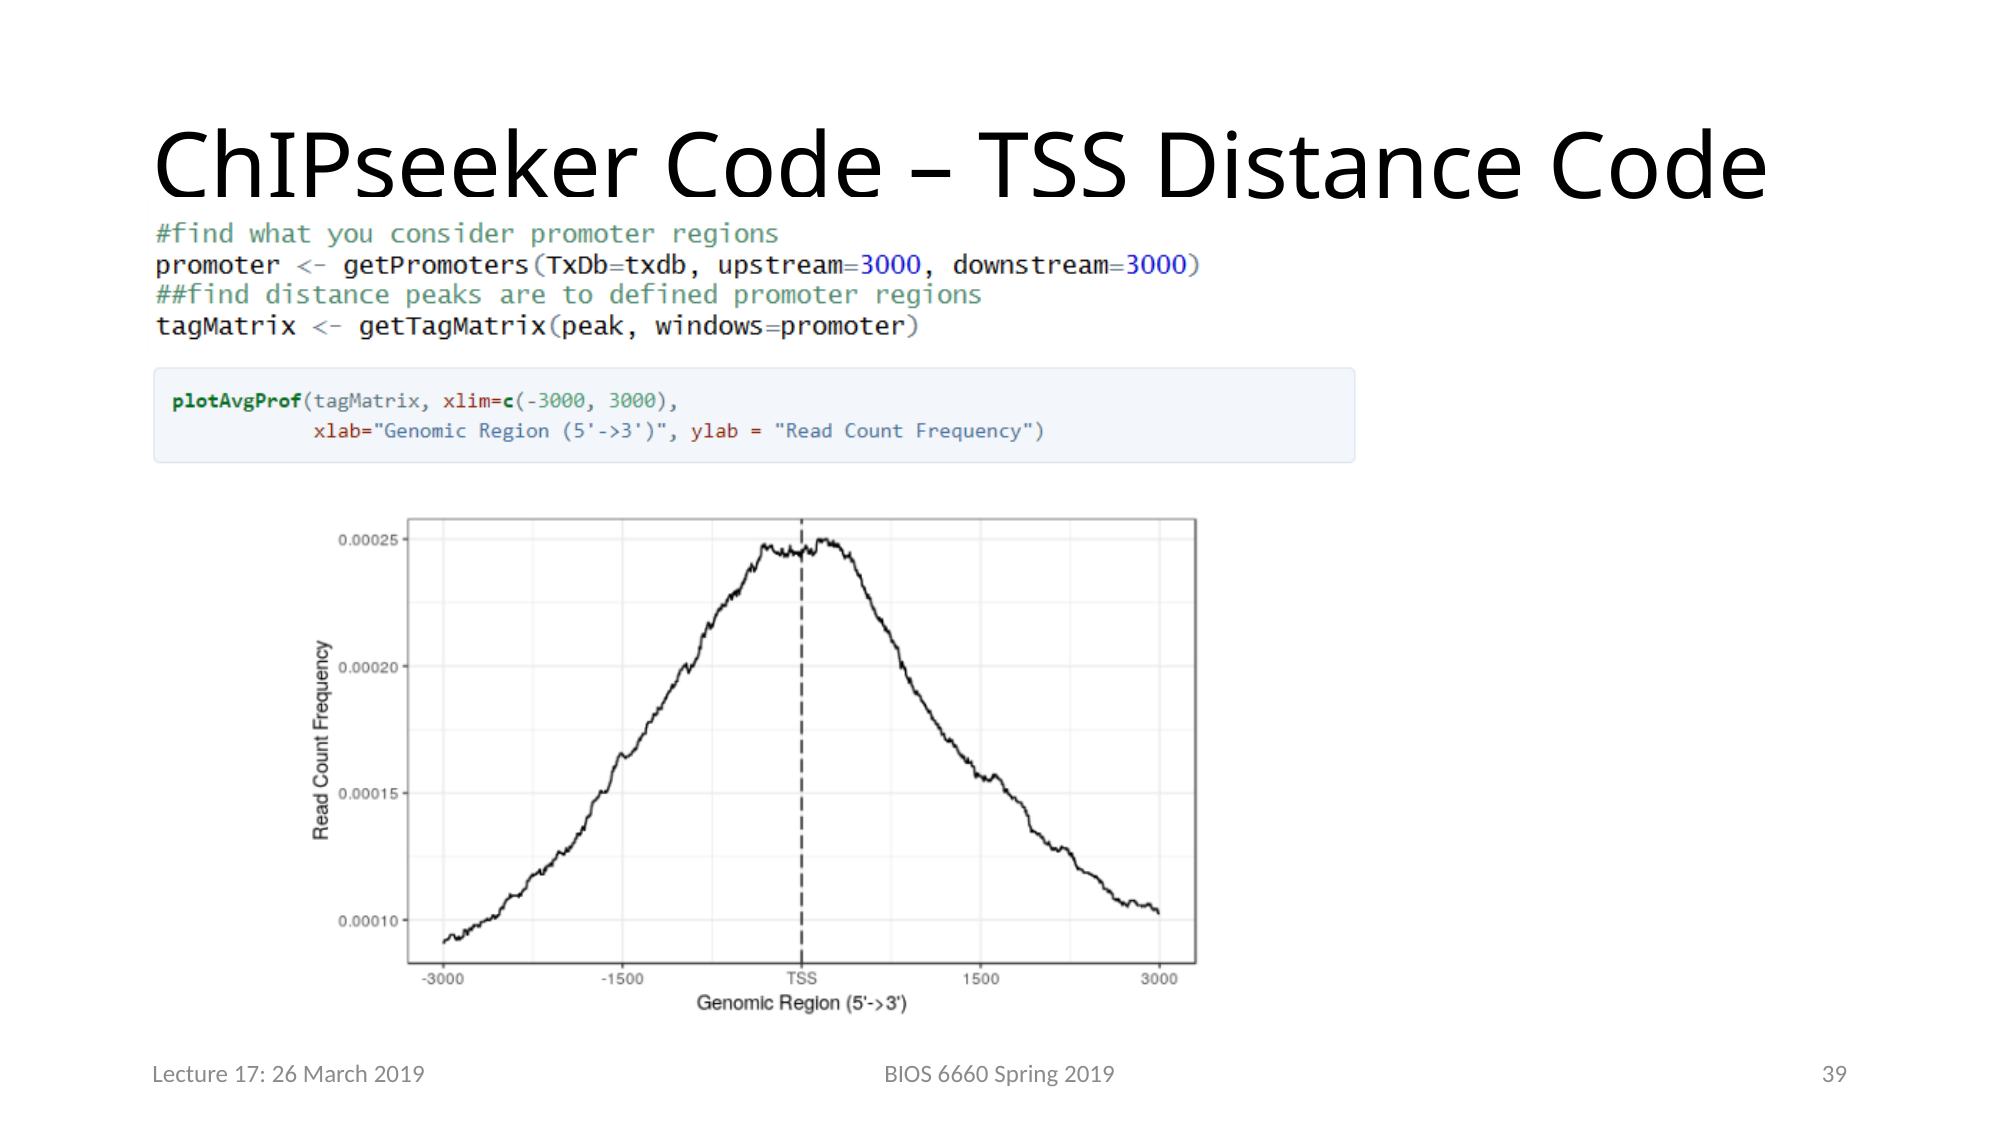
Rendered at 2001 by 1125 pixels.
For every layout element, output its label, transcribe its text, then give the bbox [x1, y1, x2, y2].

slide_number 39 [1412, 1042, 1863, 1103]
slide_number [137, 1042, 588, 1103]
footer BIOS 6660 Spring 2019 [662, 1042, 1338, 1103]
picture [141, 354, 1367, 1042]
title ChIPseeker Code – TSS Distance Code [137, 59, 1863, 278]
picture [147, 197, 1211, 348]
